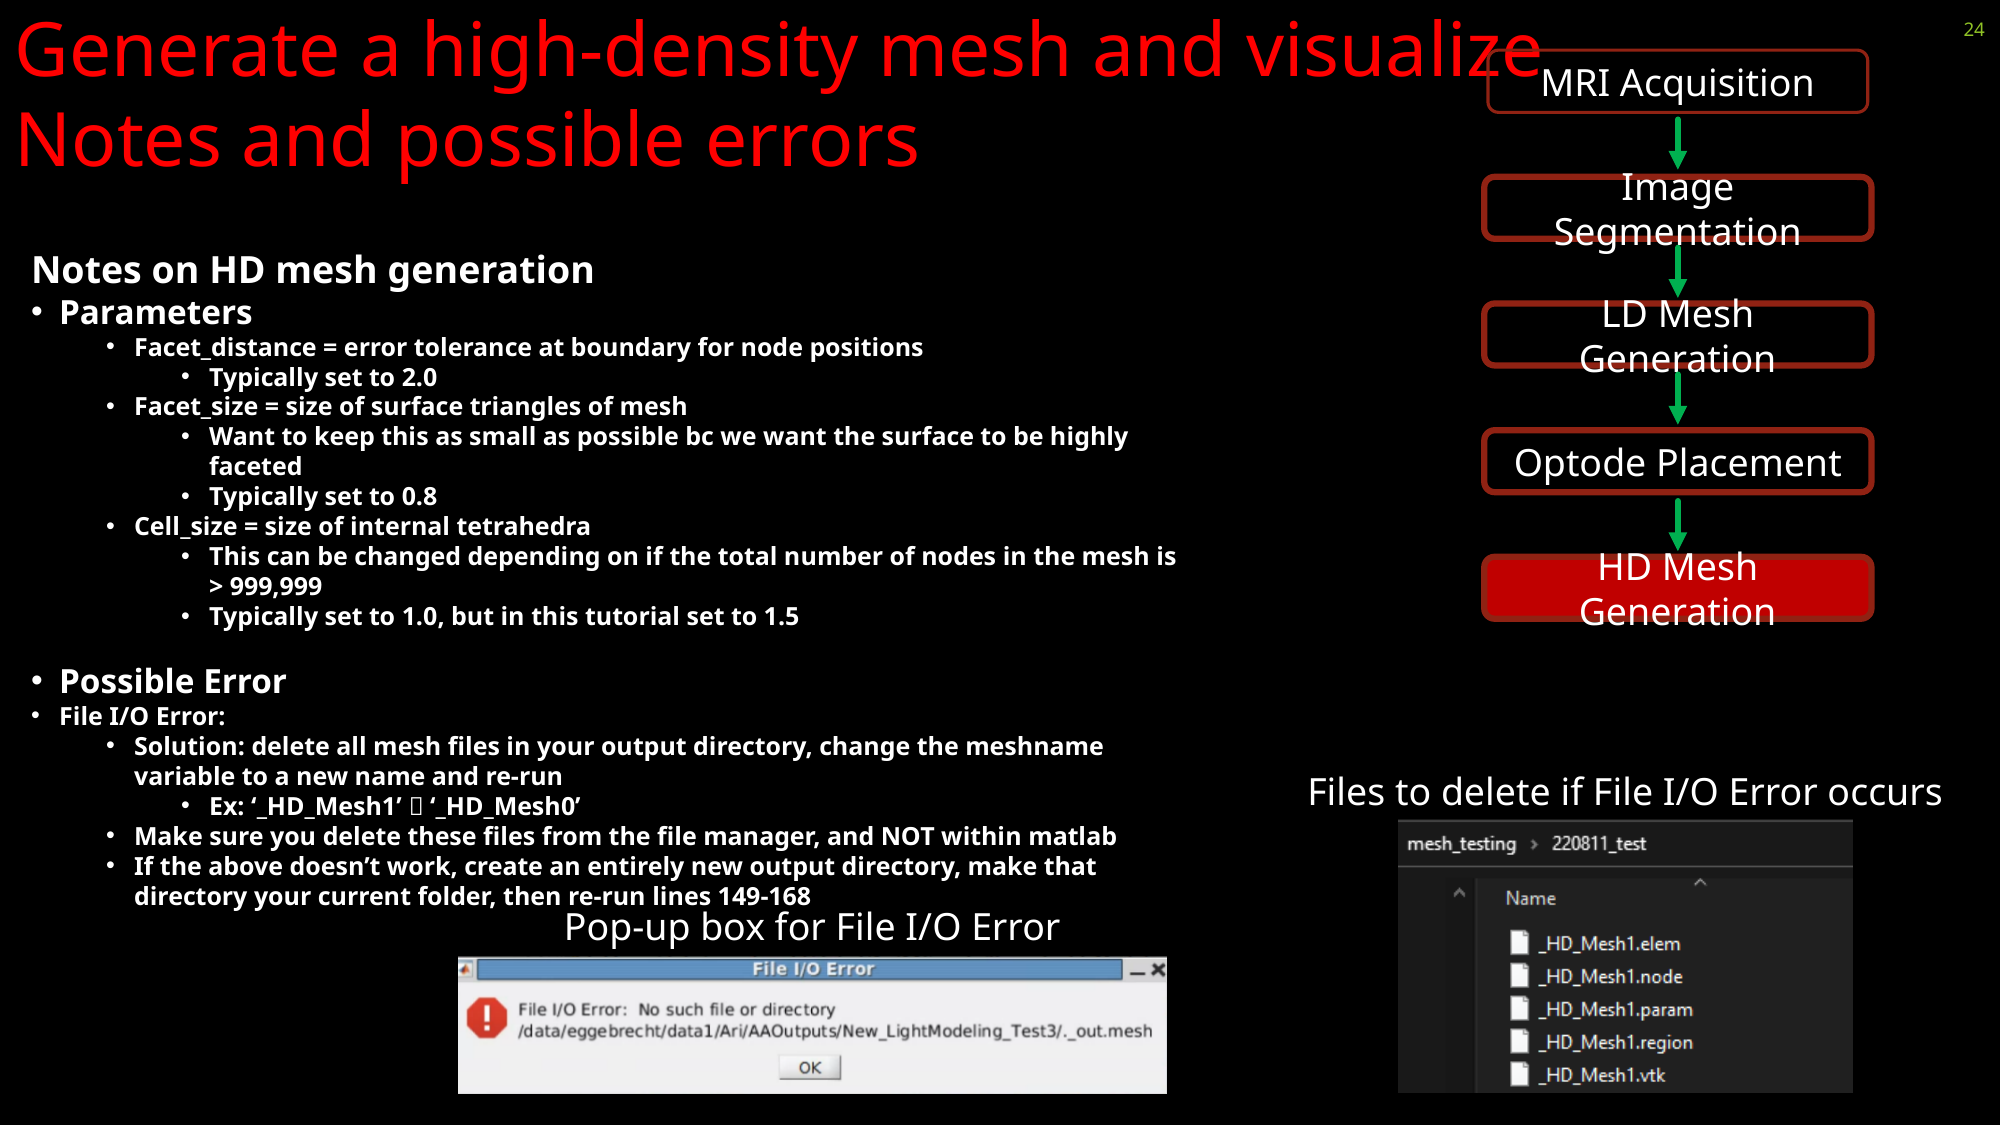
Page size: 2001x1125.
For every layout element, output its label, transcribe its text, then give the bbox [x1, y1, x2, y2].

text_box MRI Acquisition [1486, 48, 1870, 114]
text_box Pop-up box for File I/O Error [549, 895, 1076, 955]
text_box Generate a high-density mesh and visualize Notes and possible errors [0, 0, 2000, 183]
text_box LD Mesh Generation [1482, 301, 1874, 367]
picture [457, 955, 1168, 1094]
text_box HD Mesh Generation [1482, 555, 1874, 621]
text_box Notes on HD mesh generation Parameters Facet_distance = error tolerance at boundary for node positions Typically set to 2.0 Facet_size = size of surface triangles of mesh Want to keep this as small as possible bc we want the surface to be highly faceted Typically set to 0.8 Cell_size = size of internal tetrahedra This can be changed depending on if the total number of nodes in the mesh is > 999,999 Typically set to 1.0, but in this tutorial set to 1.5 Possible Error File I/O Error: Solution: delete all mesh files in your output directory, change the meshname variable to a new name and re-run Ex: ‘_HD_Mesh1’  ‘_HD_Mesh0’ Make sure you delete these files from the file manager, and NOT within matlab If the above doesn’t work, create an entirely new output directory, make that directory your current folder, then re-run lines 149-168 [16, 238, 1199, 918]
slide_number 24 [1887, 0, 2000, 60]
picture [1397, 818, 1854, 1094]
text_box Image Segmentation [1482, 175, 1874, 241]
text_box Files to delete if File I/O Error occurs [1292, 760, 1959, 821]
text_box Optode Placement [1482, 428, 1874, 494]
